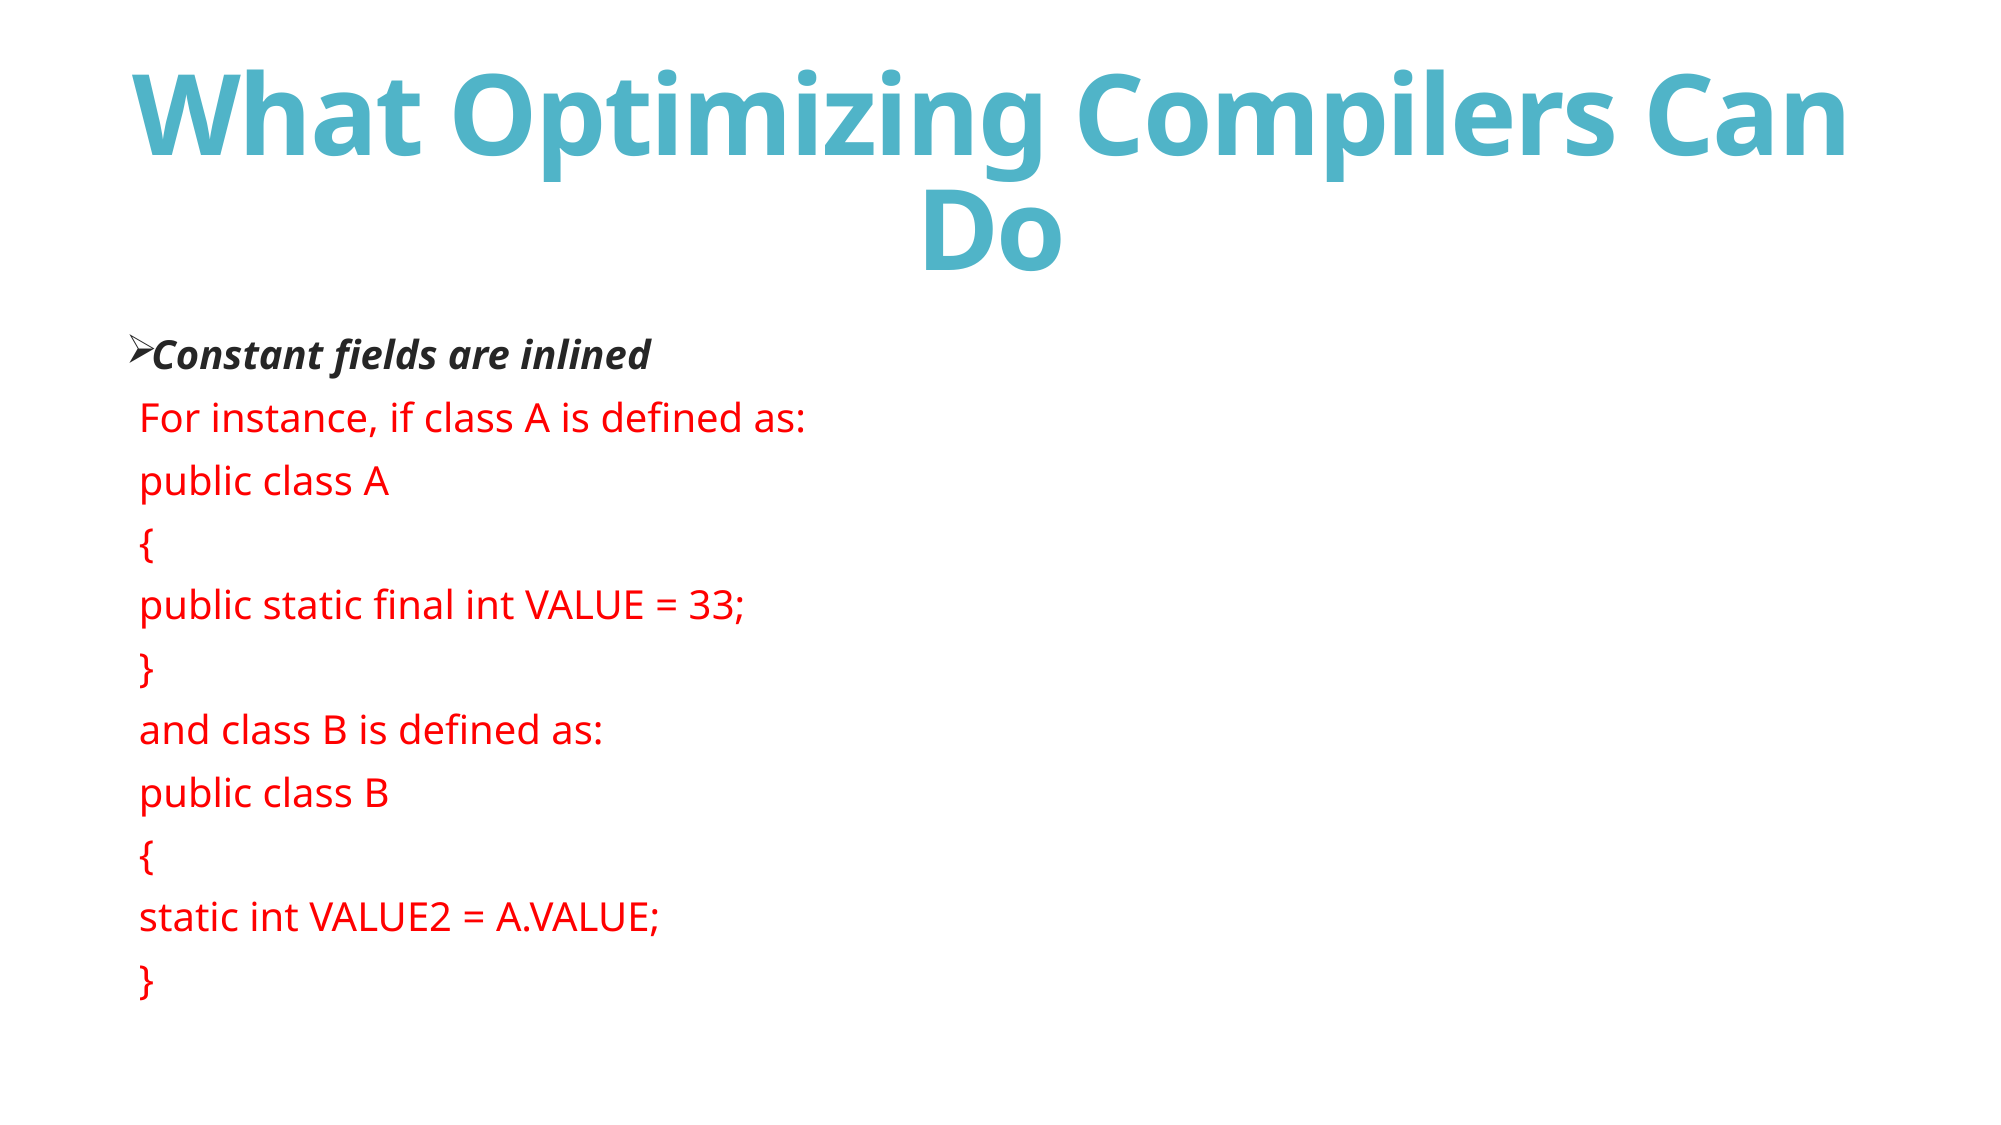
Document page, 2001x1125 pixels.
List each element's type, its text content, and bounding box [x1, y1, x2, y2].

list Constant fields are inlined For instance, if class A is defined as: public class A { public static final int VALUE = 33; } and class B is defined as: public class B { static int VALUE2 = A.VALUE; } [111, 329, 1876, 1012]
title What Optimizing Compilers Can Do [107, 81, 1875, 276]
